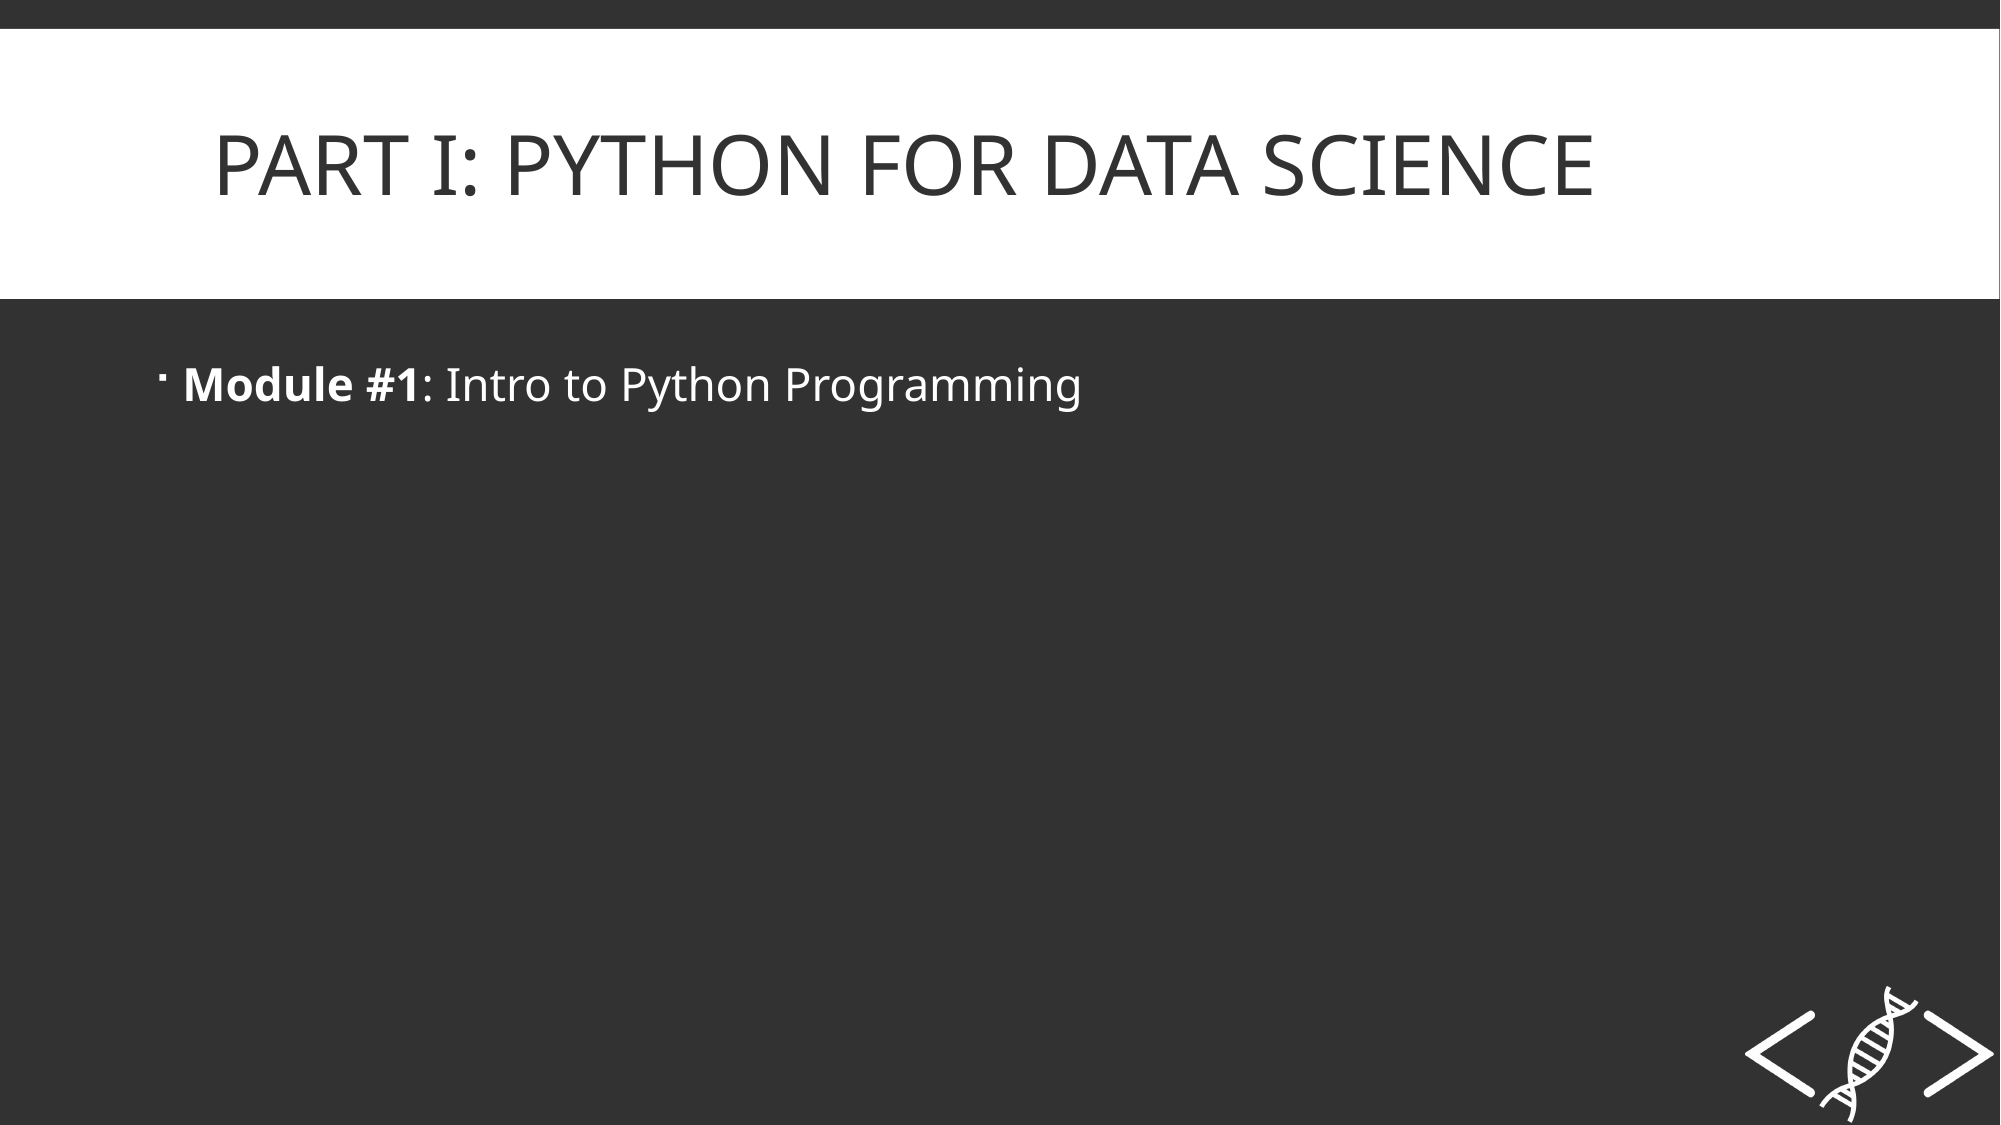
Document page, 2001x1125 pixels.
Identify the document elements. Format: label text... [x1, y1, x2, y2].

picture [1739, 923, 2000, 1125]
title Part I: Python for Data Science [197, 46, 1803, 295]
list Module #1: Intro to Python Programming [137, 354, 1282, 980]
